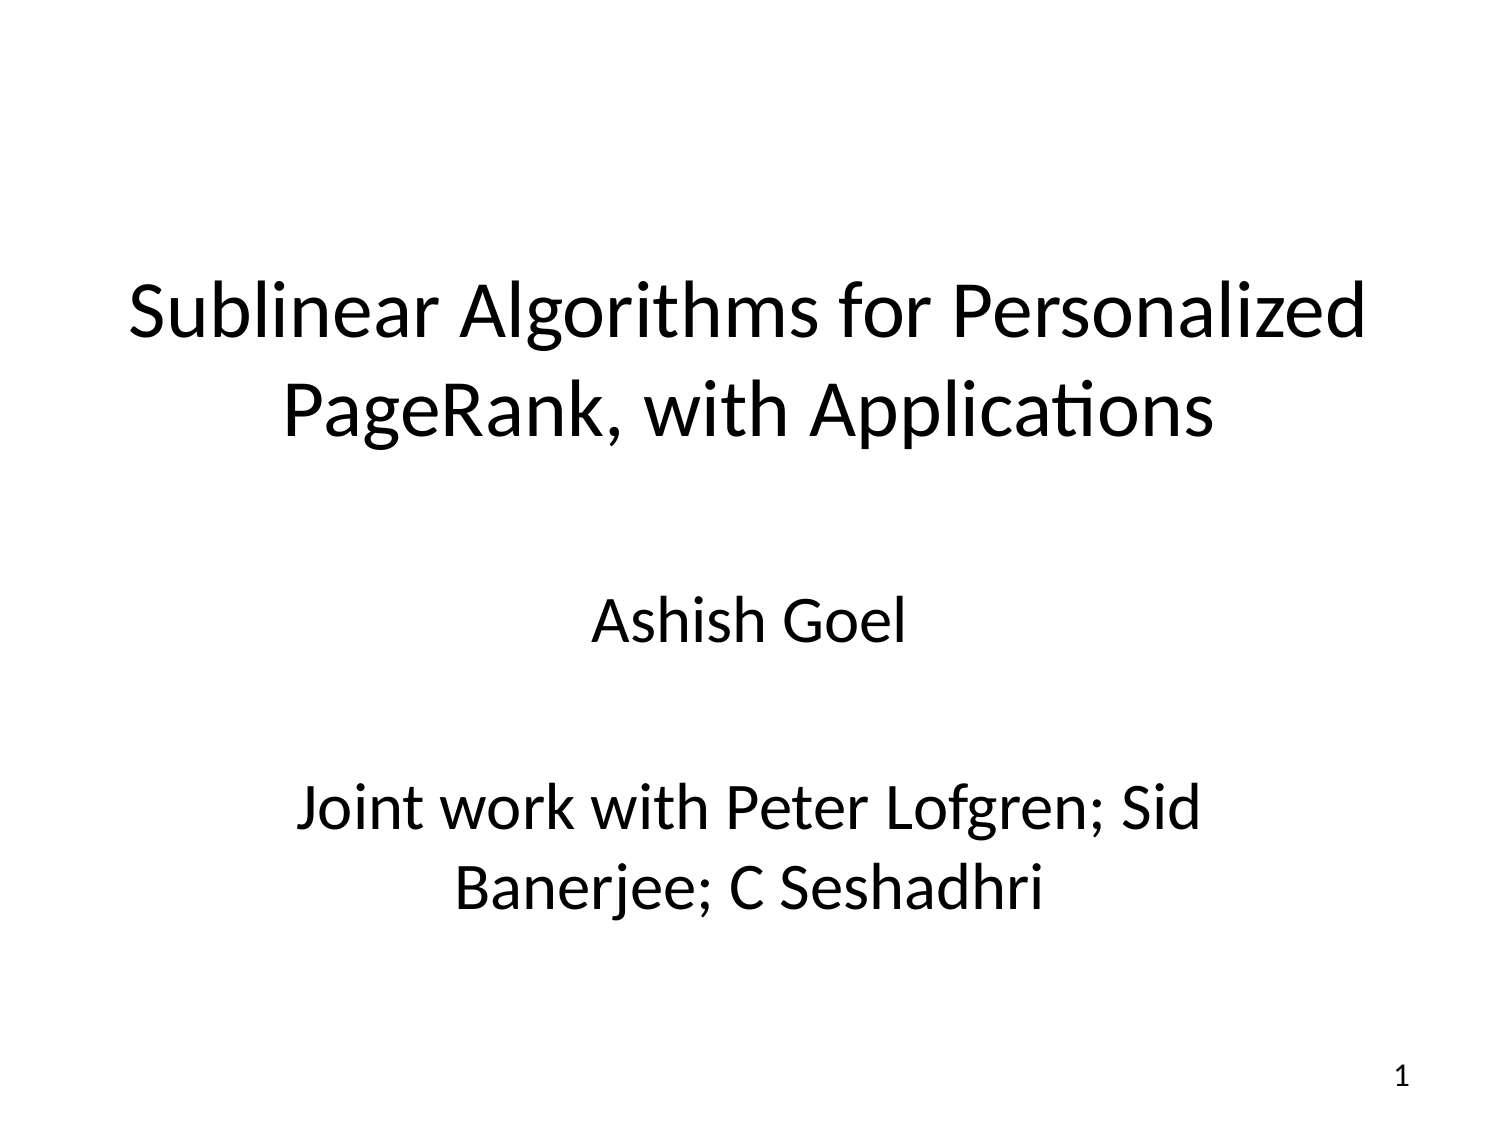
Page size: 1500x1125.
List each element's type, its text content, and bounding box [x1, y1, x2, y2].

title Sublinear Algorithms for Personalized PageRank, with Applications [112, 233, 1388, 475]
slide_number 1 [1074, 1042, 1425, 1103]
subtitle Ashish Goel Joint work with Peter Lofgren; Sid Banerjee; C Seshadhri [225, 474, 1275, 963]
